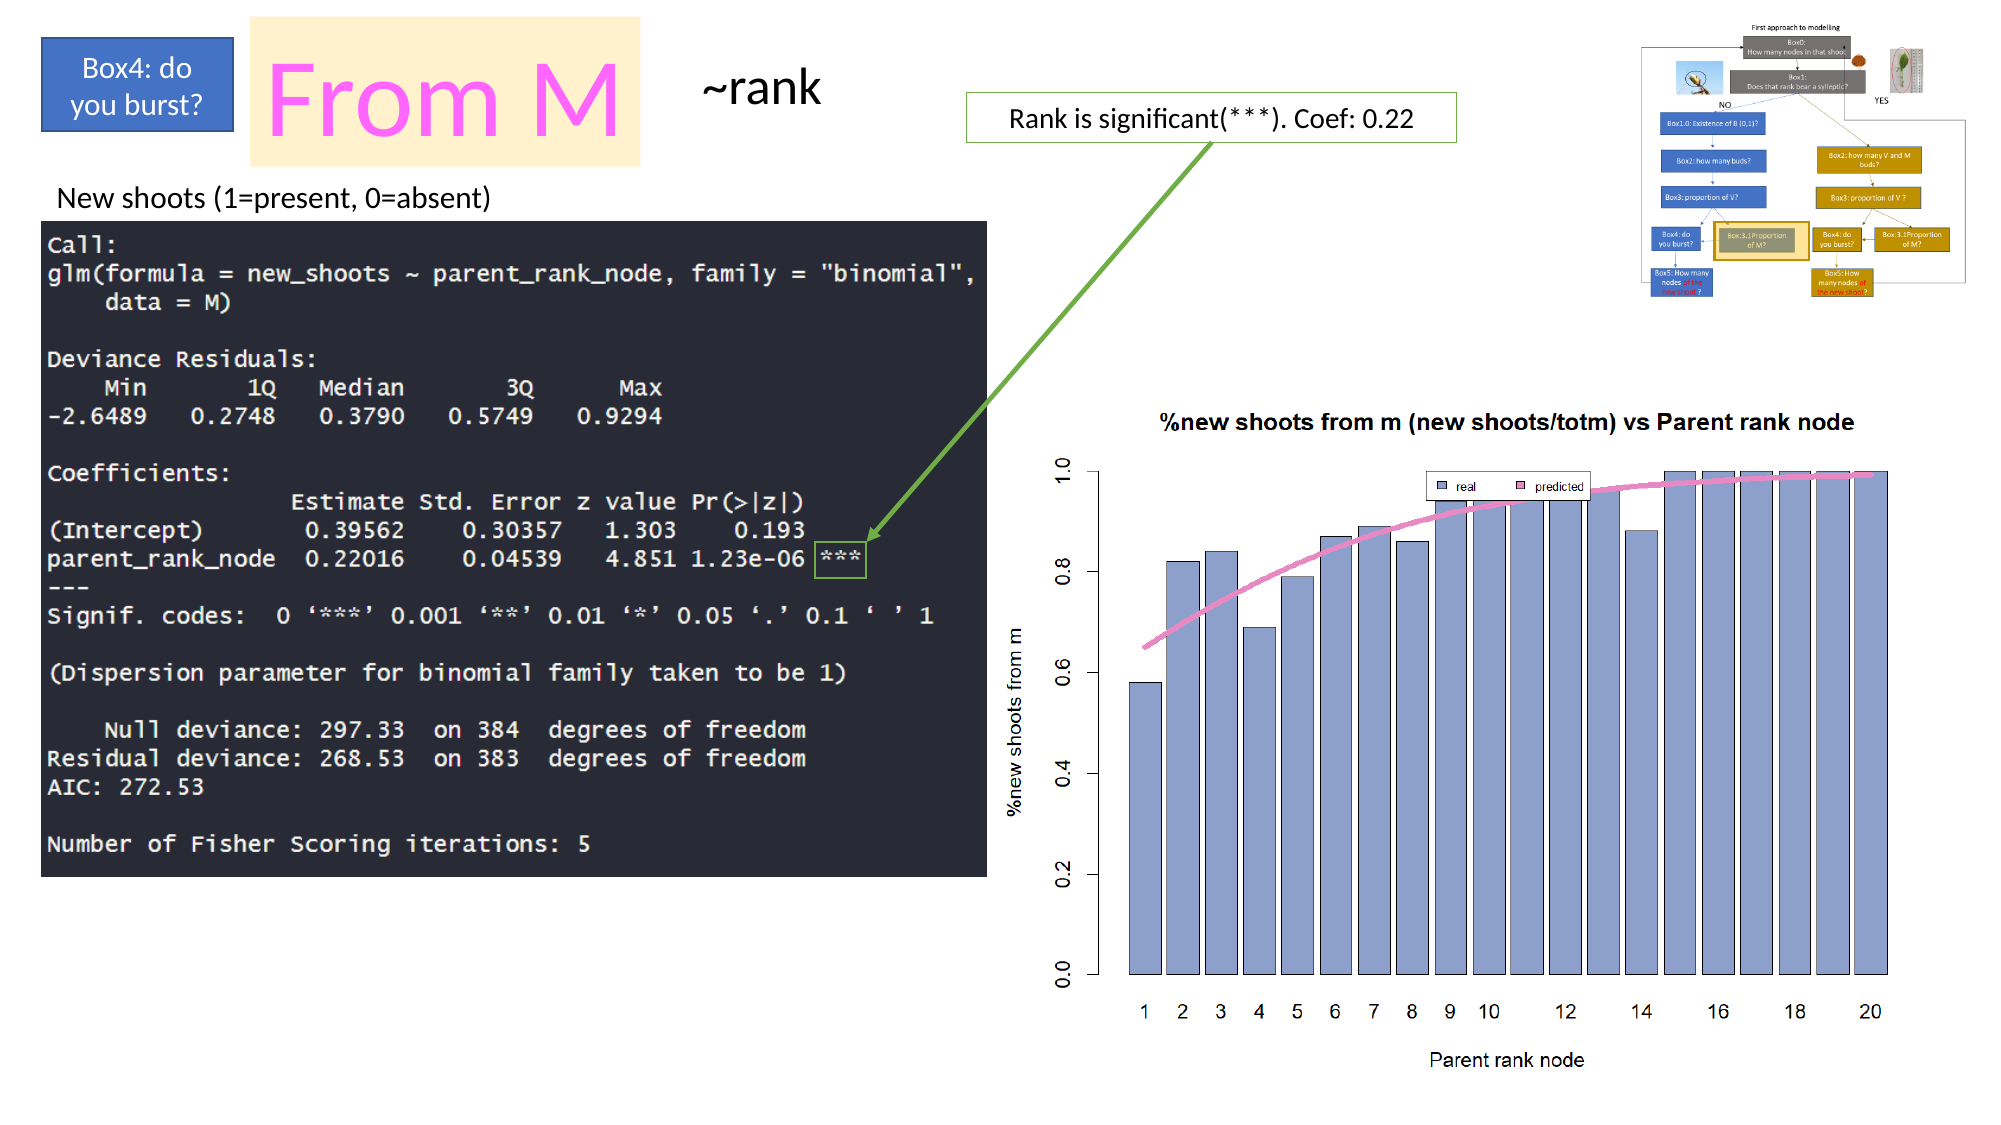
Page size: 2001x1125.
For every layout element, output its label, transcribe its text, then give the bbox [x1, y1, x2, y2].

text_box ~rank [687, 45, 1383, 123]
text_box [866, 142, 1212, 542]
text_box Box4: do you burst? [41, 37, 234, 132]
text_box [1609, 17, 1991, 303]
text_box New shoots (1=present, 0=absent) [41, 169, 543, 221]
picture [41, 221, 987, 877]
text_box From M [250, 16, 641, 167]
text_box Rank is significant(***). Coef: 0.22 [966, 92, 1457, 143]
picture [999, 371, 1968, 1098]
